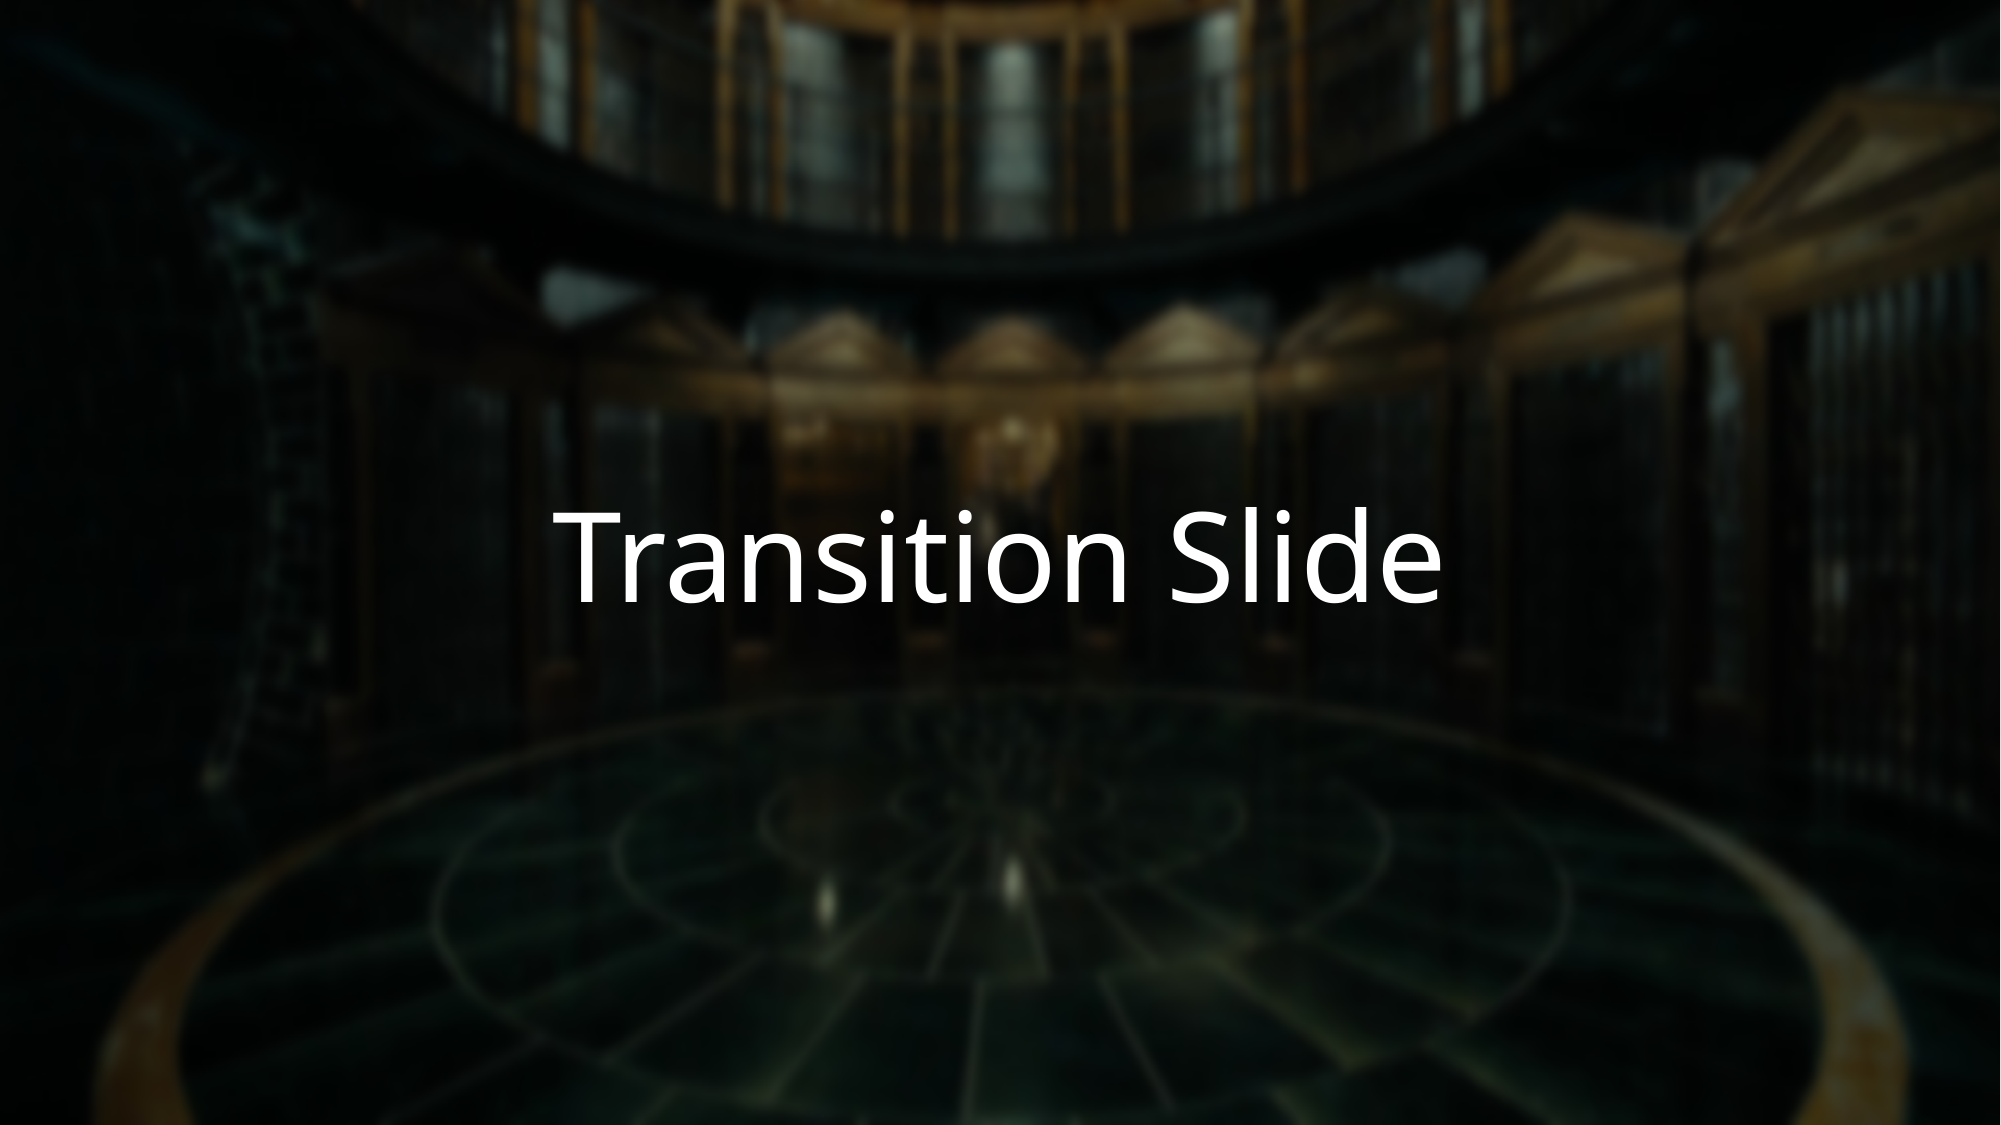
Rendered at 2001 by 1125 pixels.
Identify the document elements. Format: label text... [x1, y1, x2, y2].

picture [0, 0, 2001, 1125]
title Transition Slide [249, 366, 1750, 759]
